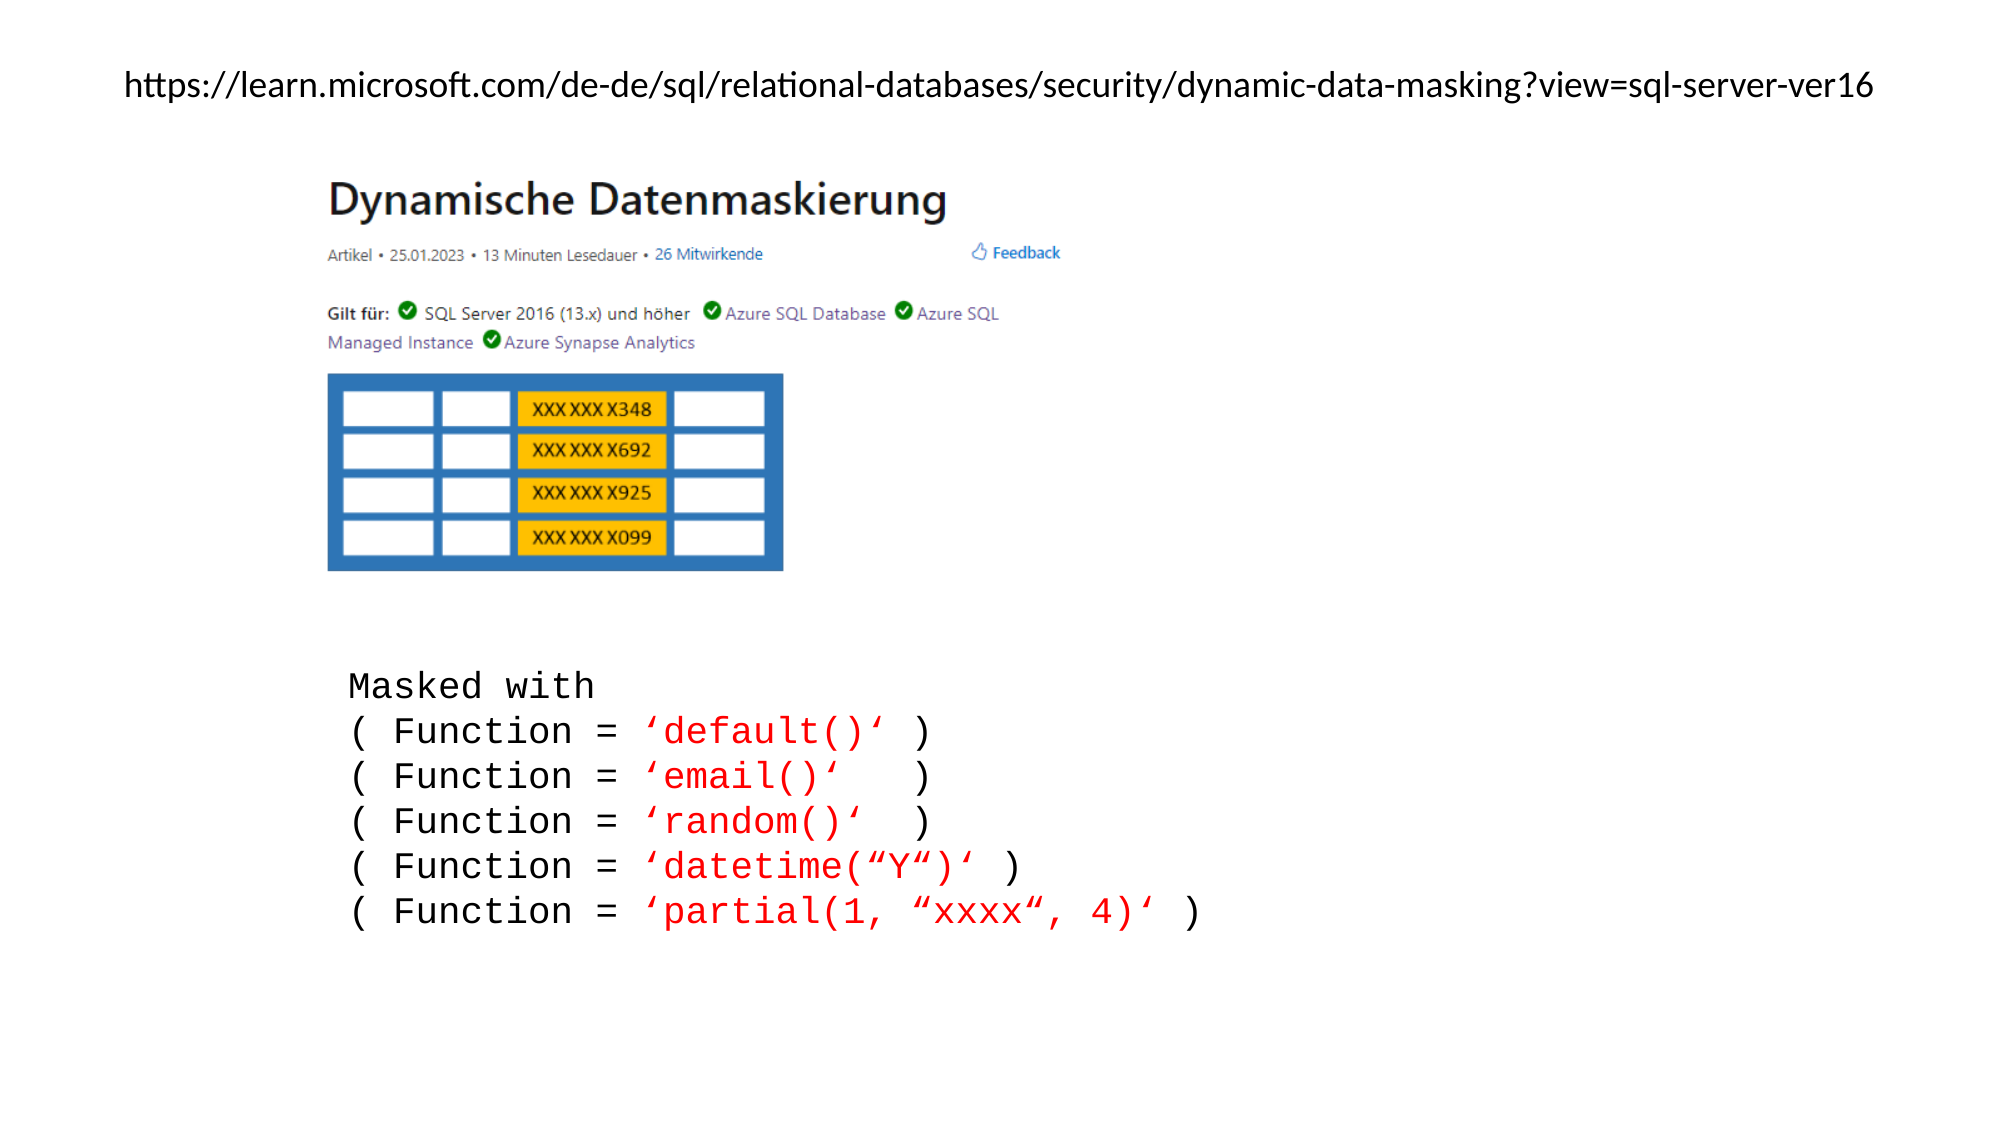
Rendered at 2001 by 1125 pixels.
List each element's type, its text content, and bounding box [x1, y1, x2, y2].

picture [289, 171, 1079, 580]
text_box https://learn.microsoft.com/de-de/sql/relational-databases/security/dynamic-data-masking?view=sql-server-ver16 [109, 52, 1891, 113]
text_box Masked with ( Function = ‘default()‘ ) ( Function = ‘email()‘ ) ( Function = ‘random()‘ ) ( Function = ‘datetime(“Y“)‘ ) ( Function = ‘partial(1, “xxxx“, 4)‘ ) [333, 653, 1560, 939]
